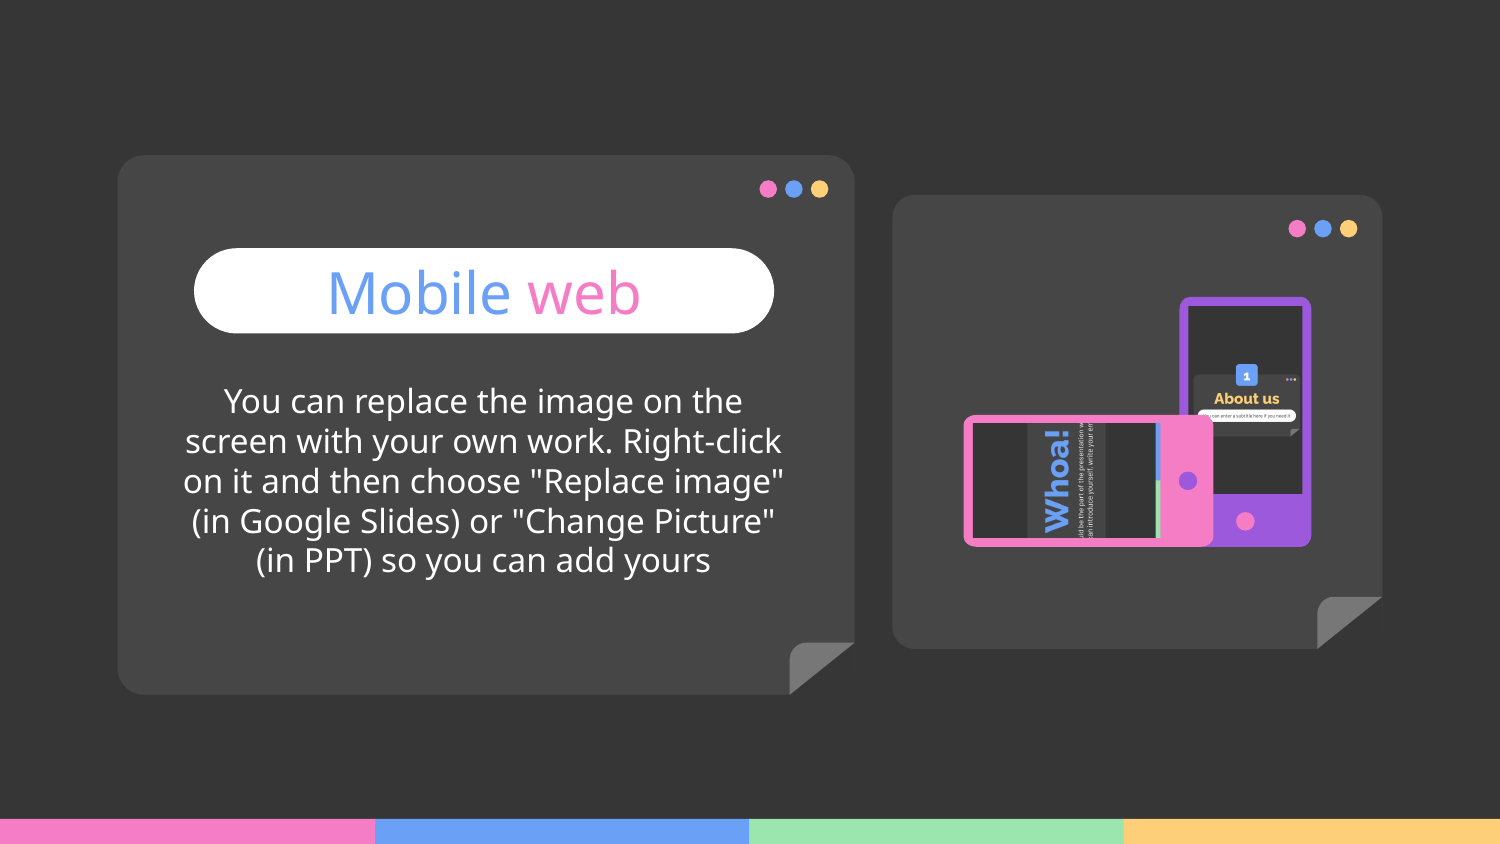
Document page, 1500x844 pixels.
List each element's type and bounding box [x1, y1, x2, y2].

text_box [1022, 355, 1155, 606]
picture [1188, 306, 1303, 495]
text_box [892, 194, 1383, 650]
text_box [117, 154, 855, 695]
picture [1009, 386, 1124, 575]
text_box [1179, 296, 1312, 547]
